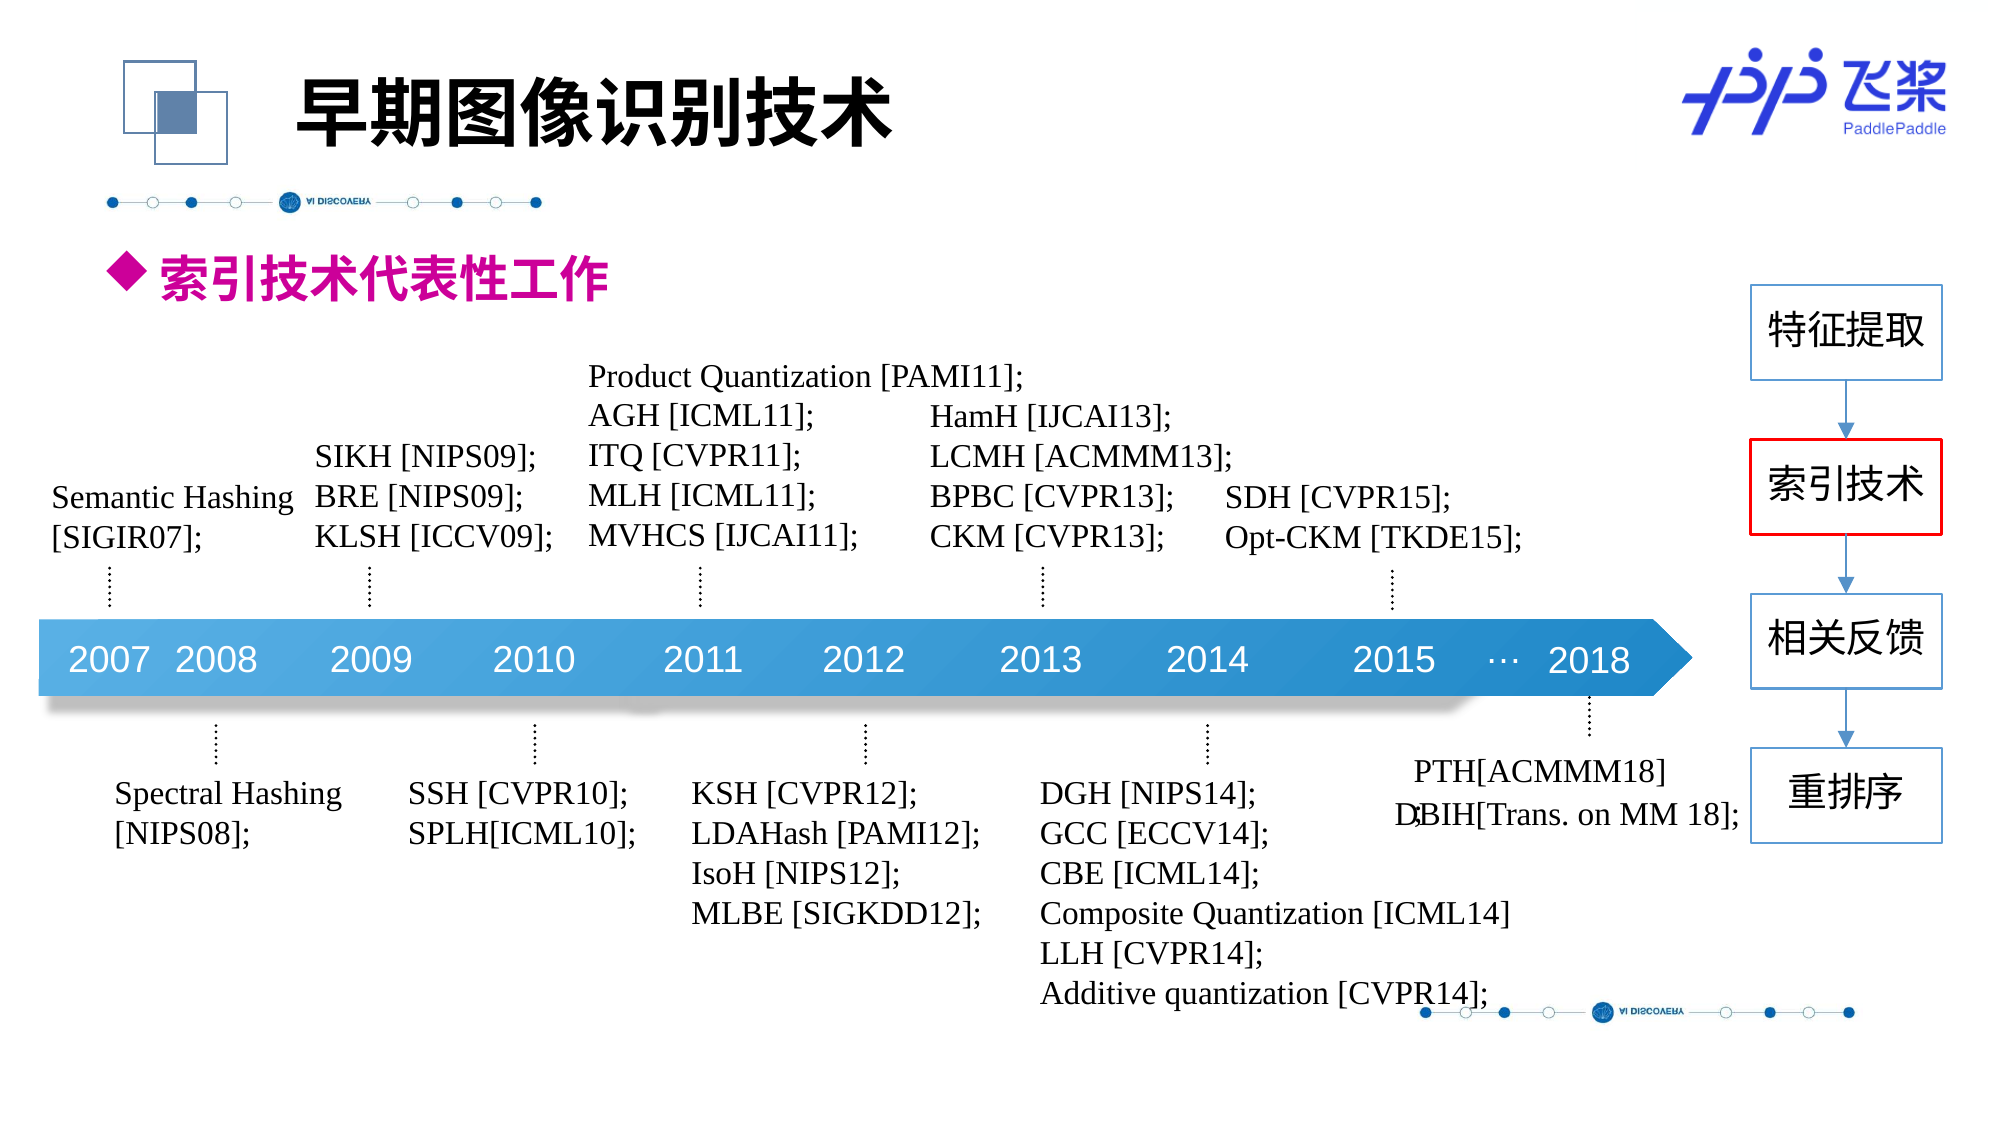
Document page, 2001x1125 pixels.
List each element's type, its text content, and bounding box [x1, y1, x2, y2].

text_box [38, 619, 1470, 626]
text_box DGH [NIPS14]; GCC [ECCV14]; CBE [ICML14]; Composite Quantization [ICML14] LLH [CVPR14]; Additive quantization [CVPR14]; [1025, 764, 1527, 1019]
text_box Product Quantization [PAMI11]; AGH [ICML11]; ITQ [CVPR11]; MLH [ICML11]; MVHCS [IJCAI11]; [573, 346, 1040, 561]
text_box HamH [IJCAI13]; LCMH [ACMMM13]; BPBC [CVPR13]; CKM [CVPR13]; [915, 386, 1249, 562]
text_box Semantic Hashing [SIGIR07]; [36, 467, 323, 563]
text_box Spectral Hashing [NIPS08]; [99, 764, 358, 859]
picture [1635, 0, 1988, 173]
text_box 2018 [1533, 628, 1646, 689]
text_box SSH [CVPR10]; SPLH[ICML10]; [393, 764, 676, 859]
picture [1408, 990, 1863, 1039]
picture [95, 180, 550, 229]
text_box PTH[ACMMM18]; [1398, 742, 1685, 784]
text_box … [1470, 619, 1538, 679]
text_box DBIH[Trans. on MM 18]; [1379, 784, 1744, 839]
text_box 索引技术代表性工作 [88, 240, 956, 315]
text_box [1523, 619, 1693, 696]
picture [38, 626, 1523, 724]
text_box KSH [CVPR12]; LDAHash [PAMI12]; IsoH [NIPS12]; MLBE [SIGKDD12]; [676, 764, 1025, 939]
picture [1744, 281, 1945, 844]
text_box SIKH [NIPS09]; BRE [NIPS09]; KLSH [ICCV09]; [299, 427, 569, 562]
text_box SDH [CVPR15]; Opt-CKM [TKDE15]; [1210, 467, 1539, 563]
text_box 早期图像识别技术 [279, 58, 1430, 163]
